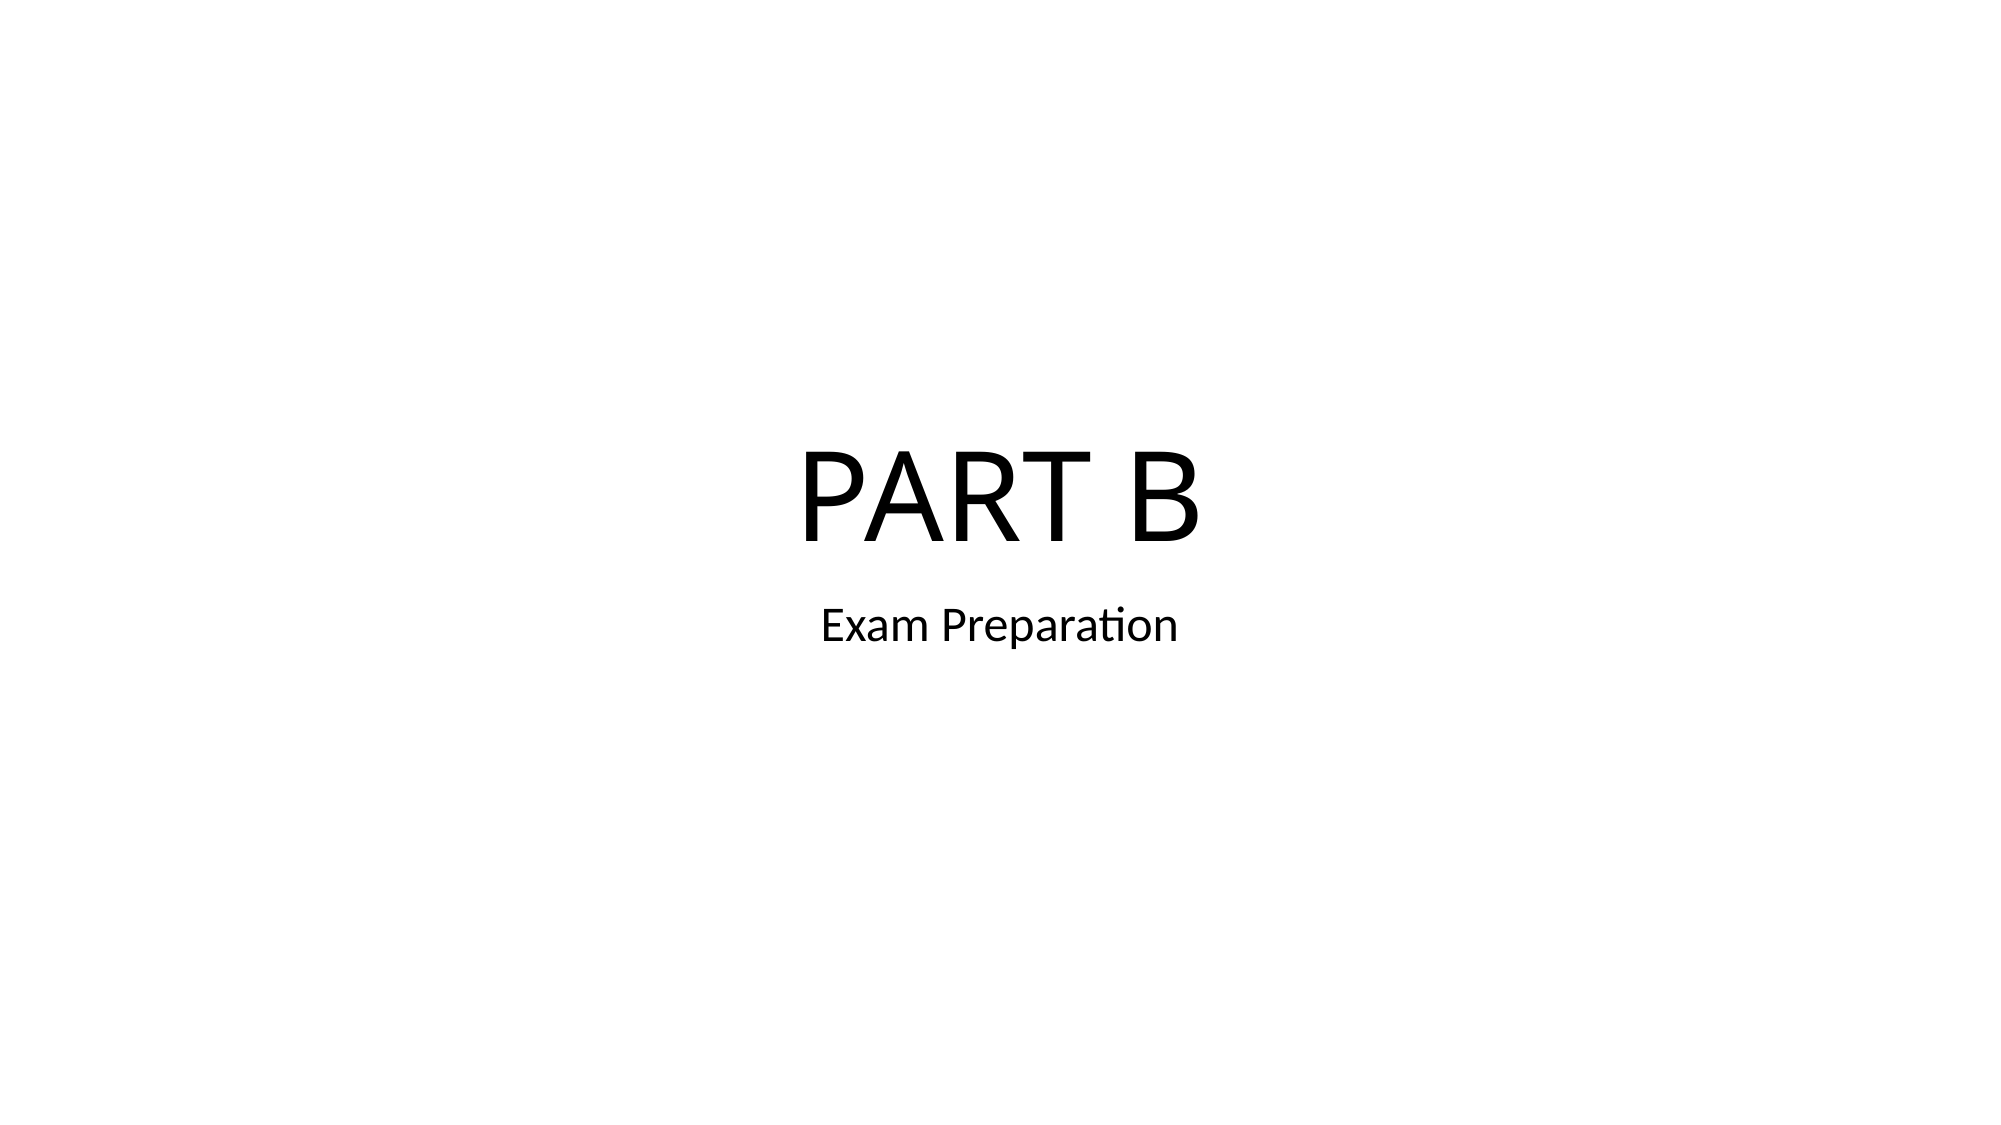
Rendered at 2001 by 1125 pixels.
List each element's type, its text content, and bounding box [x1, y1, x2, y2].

title PART B [249, 184, 1750, 576]
subtitle Exam Preparation [249, 590, 1750, 863]
